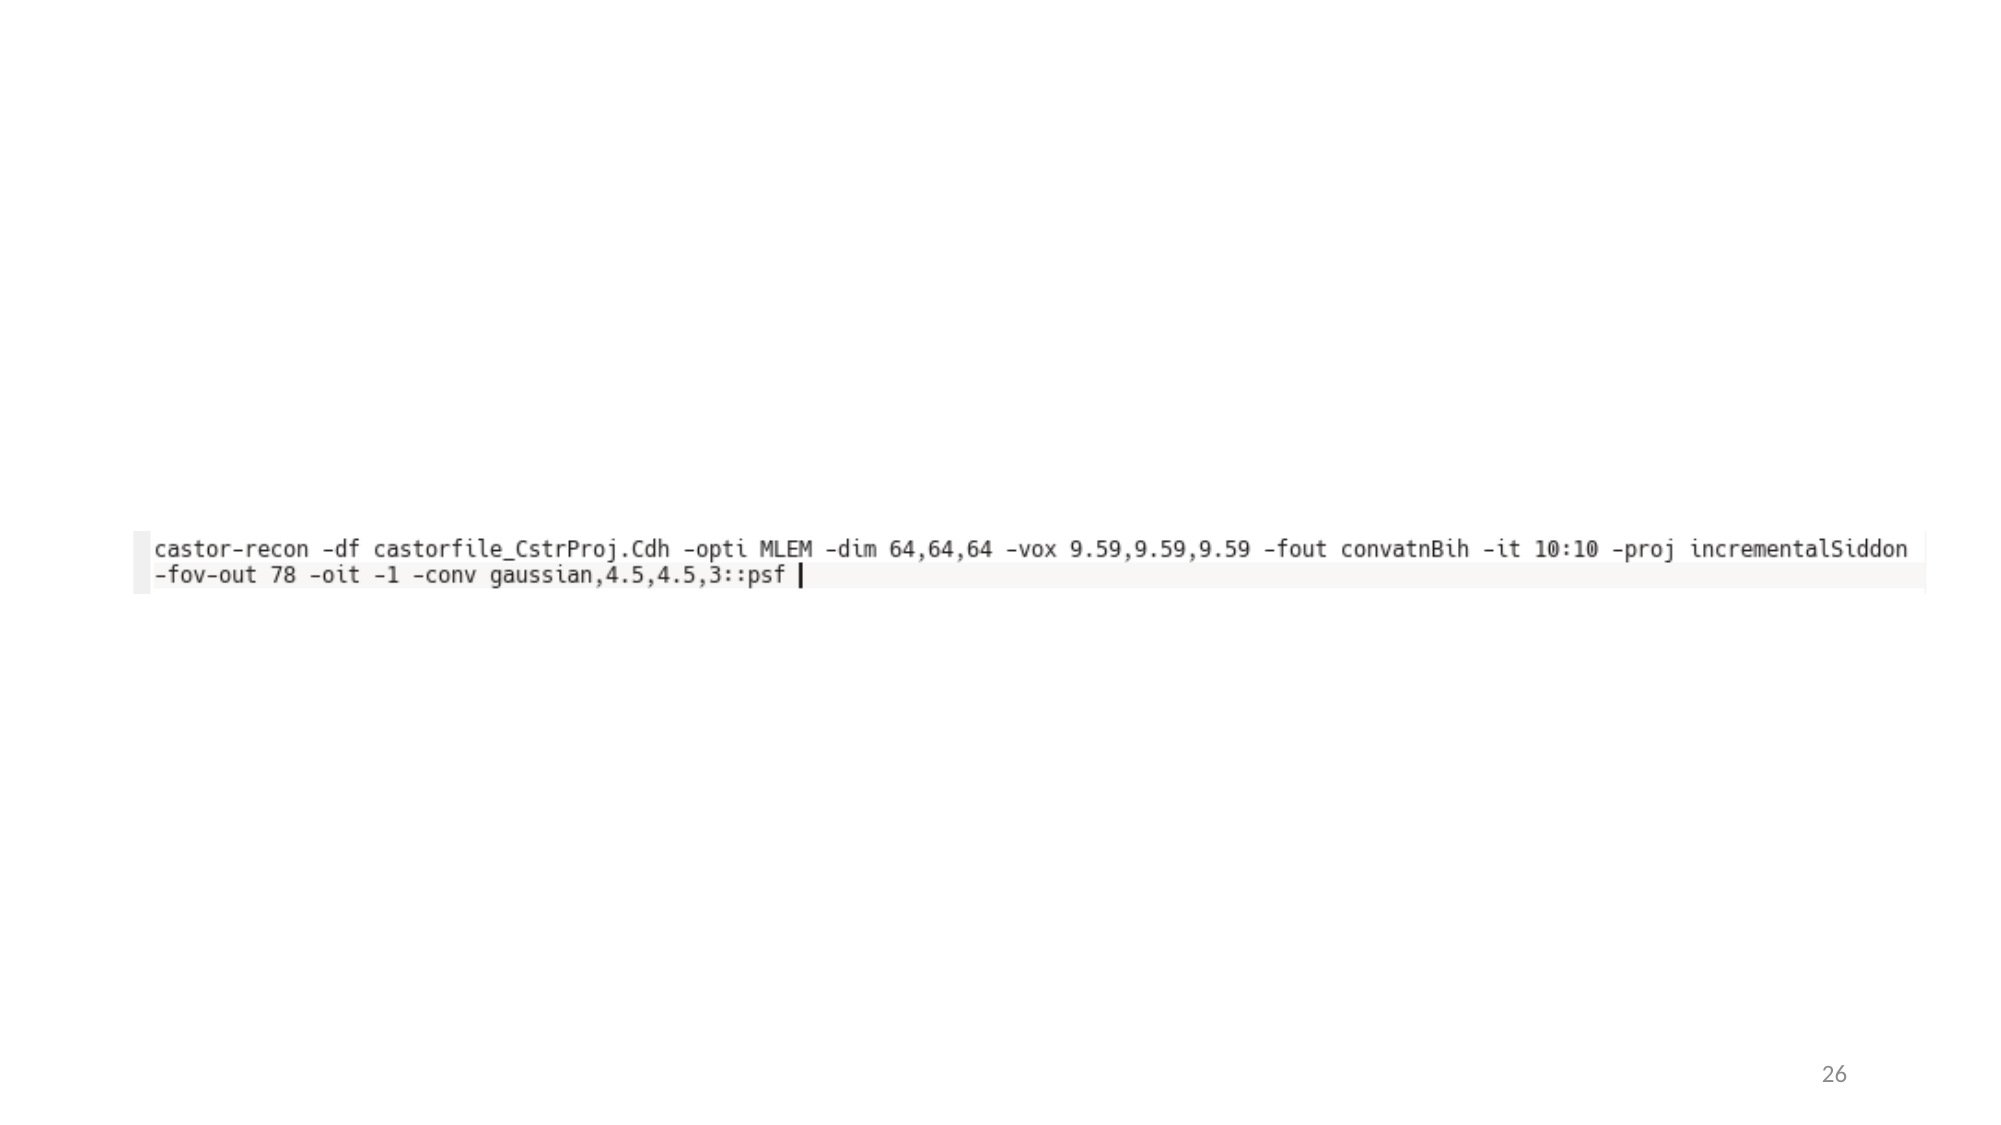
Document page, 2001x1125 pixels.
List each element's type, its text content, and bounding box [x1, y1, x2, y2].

picture [133, 531, 1937, 594]
slide_number 26 [1412, 1042, 1863, 1103]
